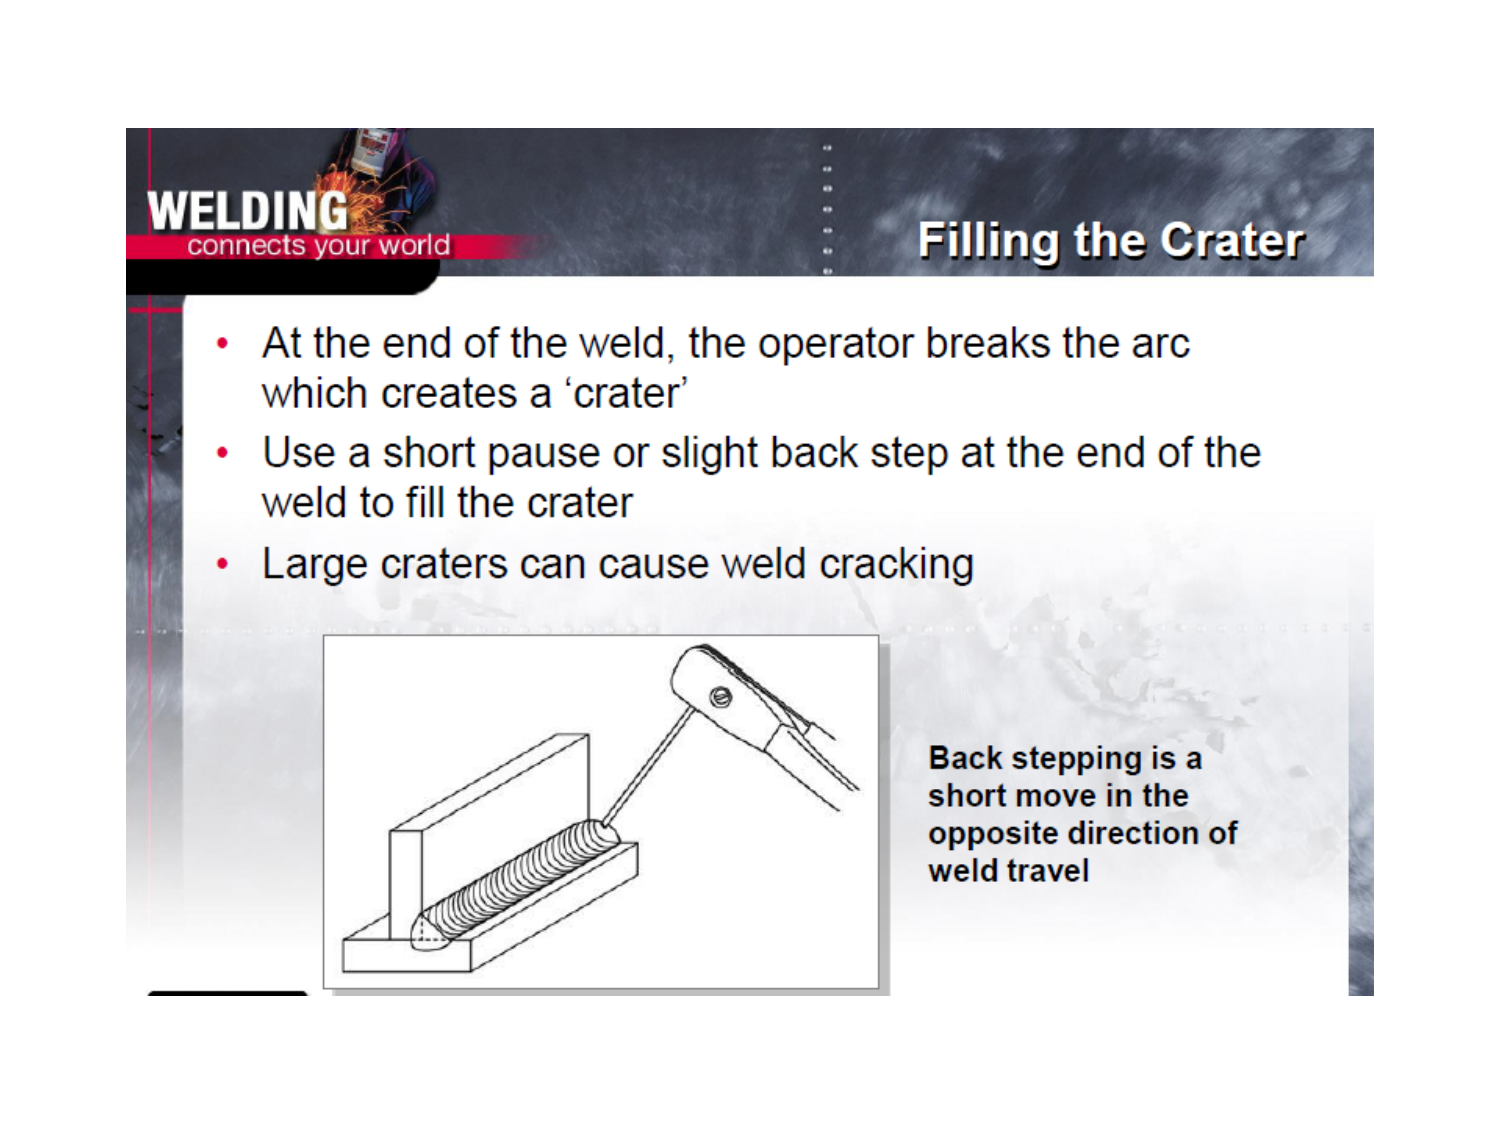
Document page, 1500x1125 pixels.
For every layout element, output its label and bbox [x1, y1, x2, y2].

picture [126, 128, 1374, 997]
